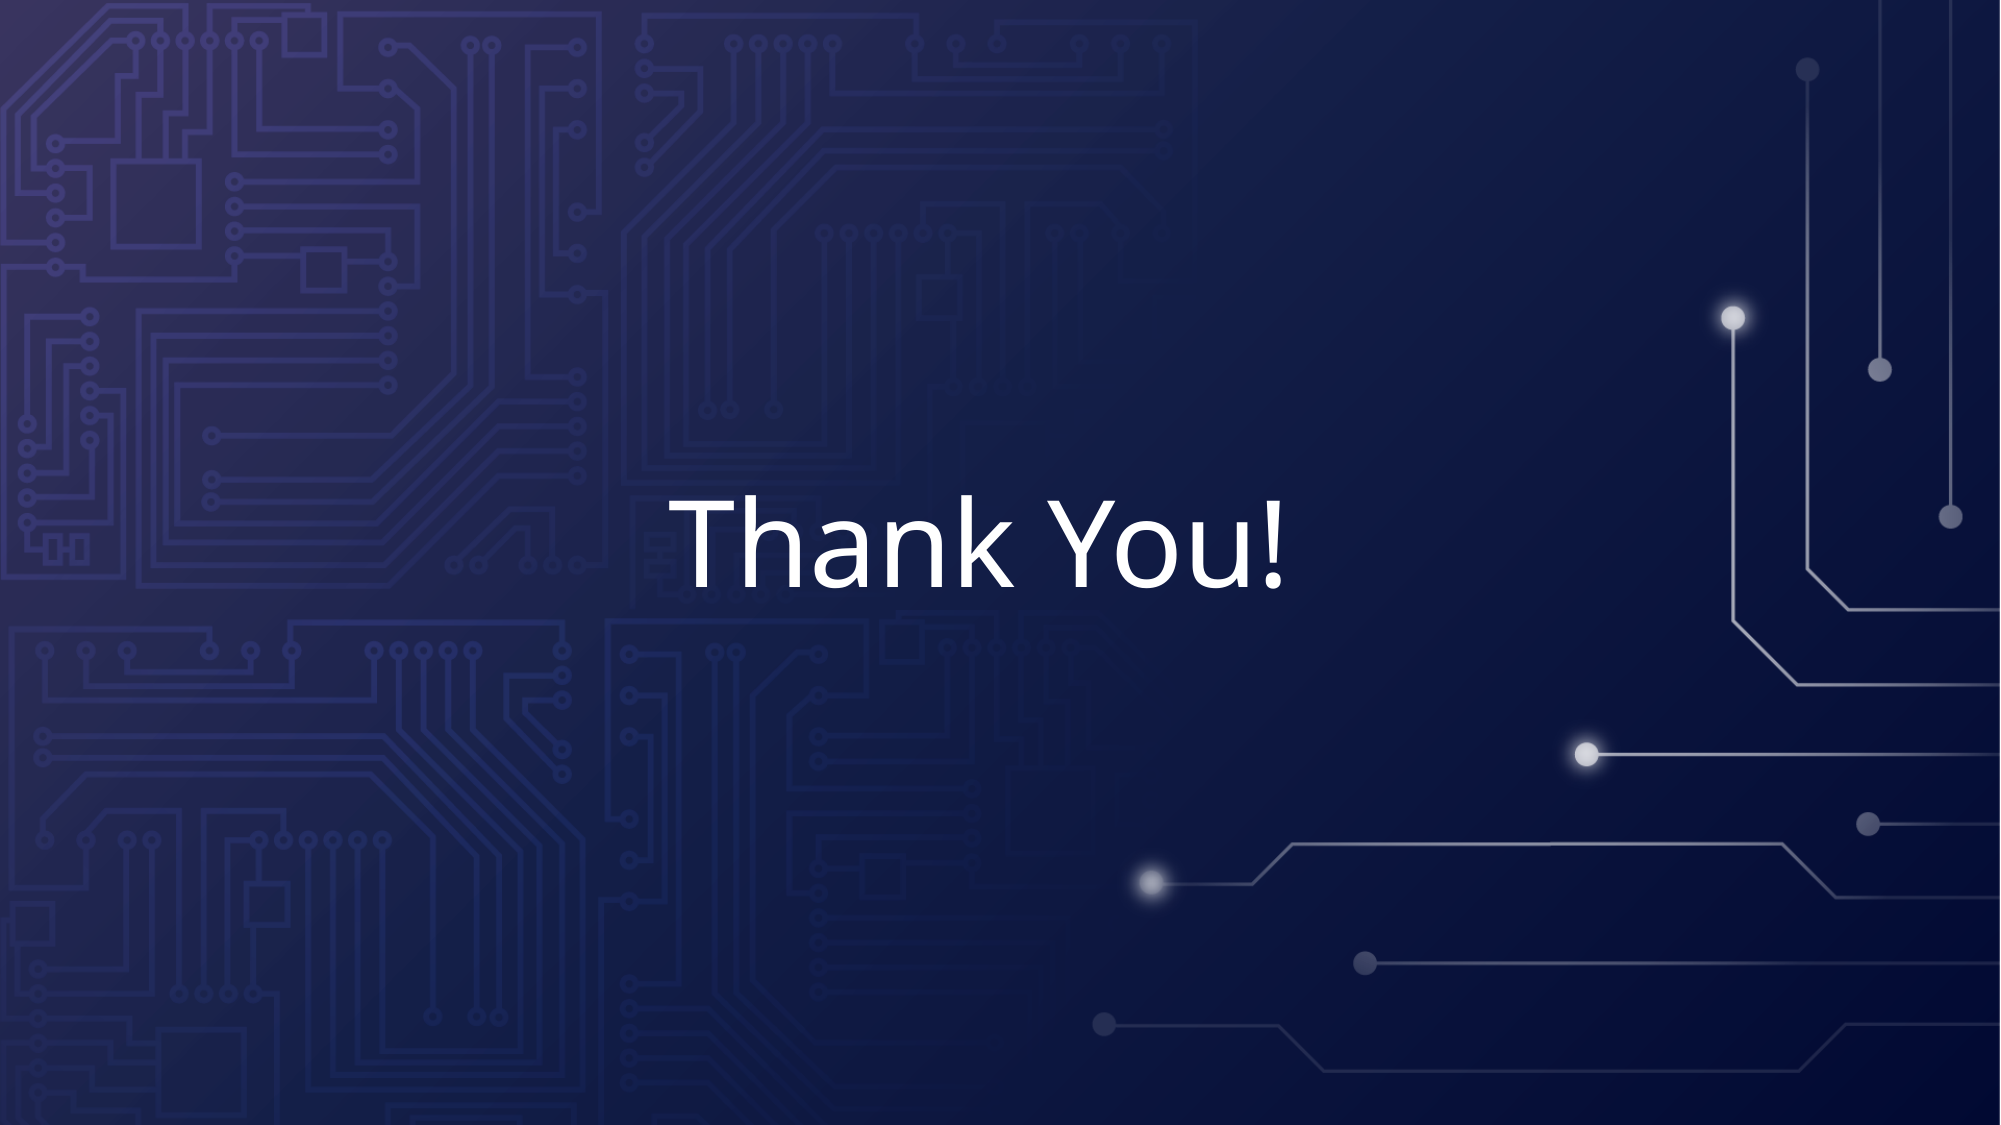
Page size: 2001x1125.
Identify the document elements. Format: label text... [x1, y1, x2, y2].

title Thank You! [229, 221, 1730, 614]
picture [0, 0, 2000, 1125]
